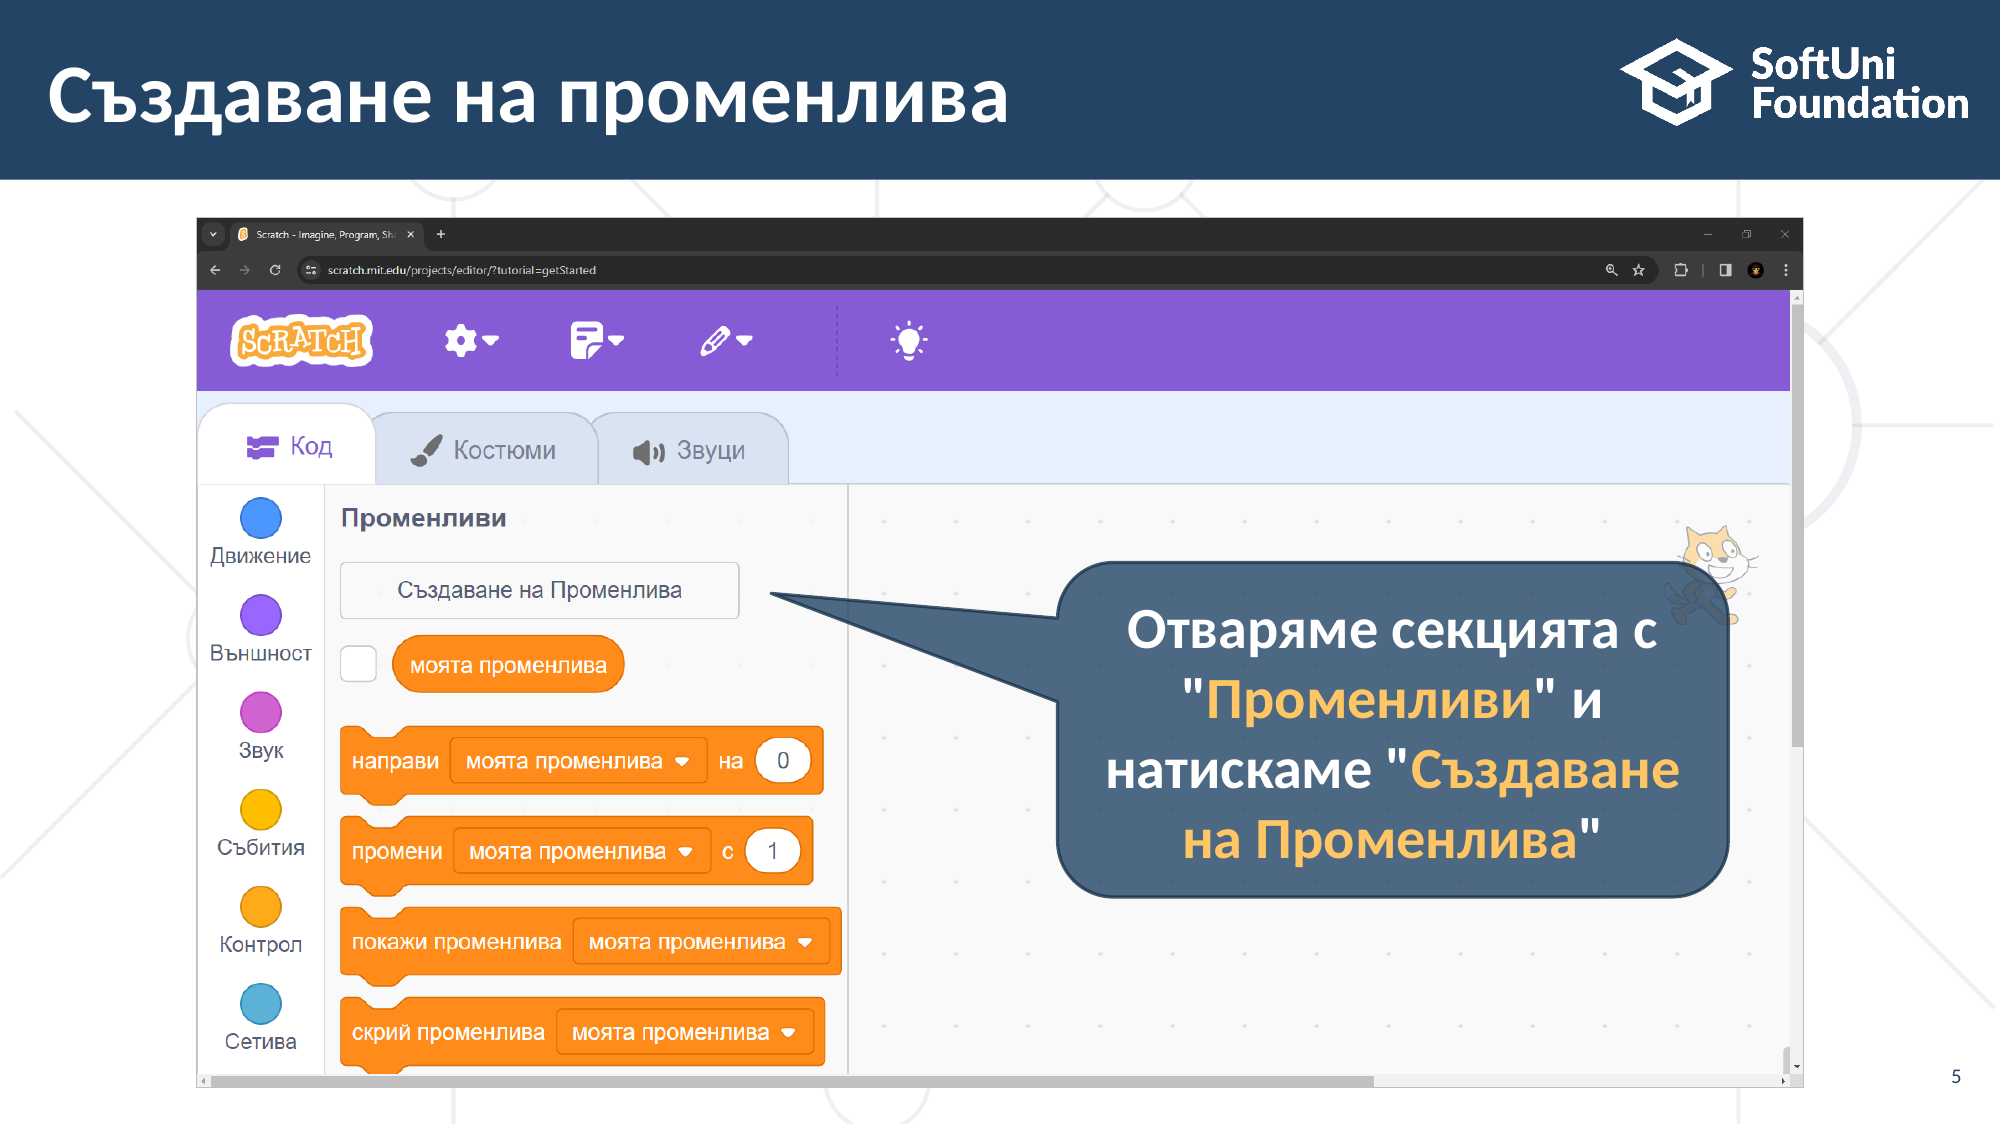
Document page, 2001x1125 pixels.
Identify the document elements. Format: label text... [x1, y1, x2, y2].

slide_number 5 [1897, 1049, 1968, 1101]
picture [1619, 38, 1968, 126]
picture [196, 217, 1804, 1088]
title Създаване на променлива [31, 16, 1591, 162]
